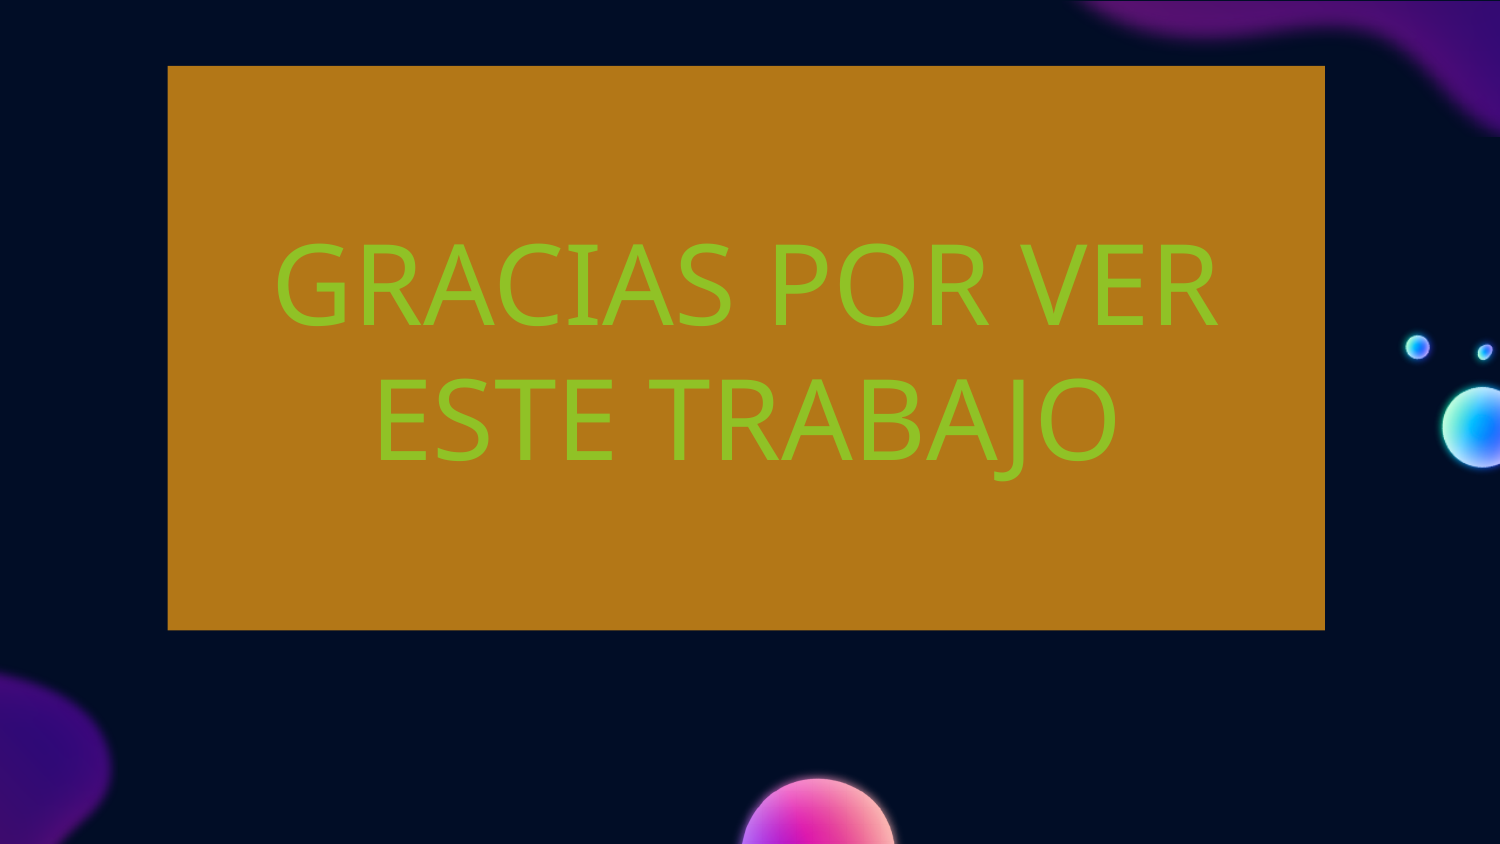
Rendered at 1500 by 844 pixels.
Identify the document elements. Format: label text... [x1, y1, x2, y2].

picture [0, 661, 119, 844]
picture [1360, 270, 1500, 543]
picture [1062, 2, 1500, 137]
picture [713, 753, 948, 844]
text_box GRACIAS POR VER ESTE TRABAJO [167, 65, 1325, 631]
